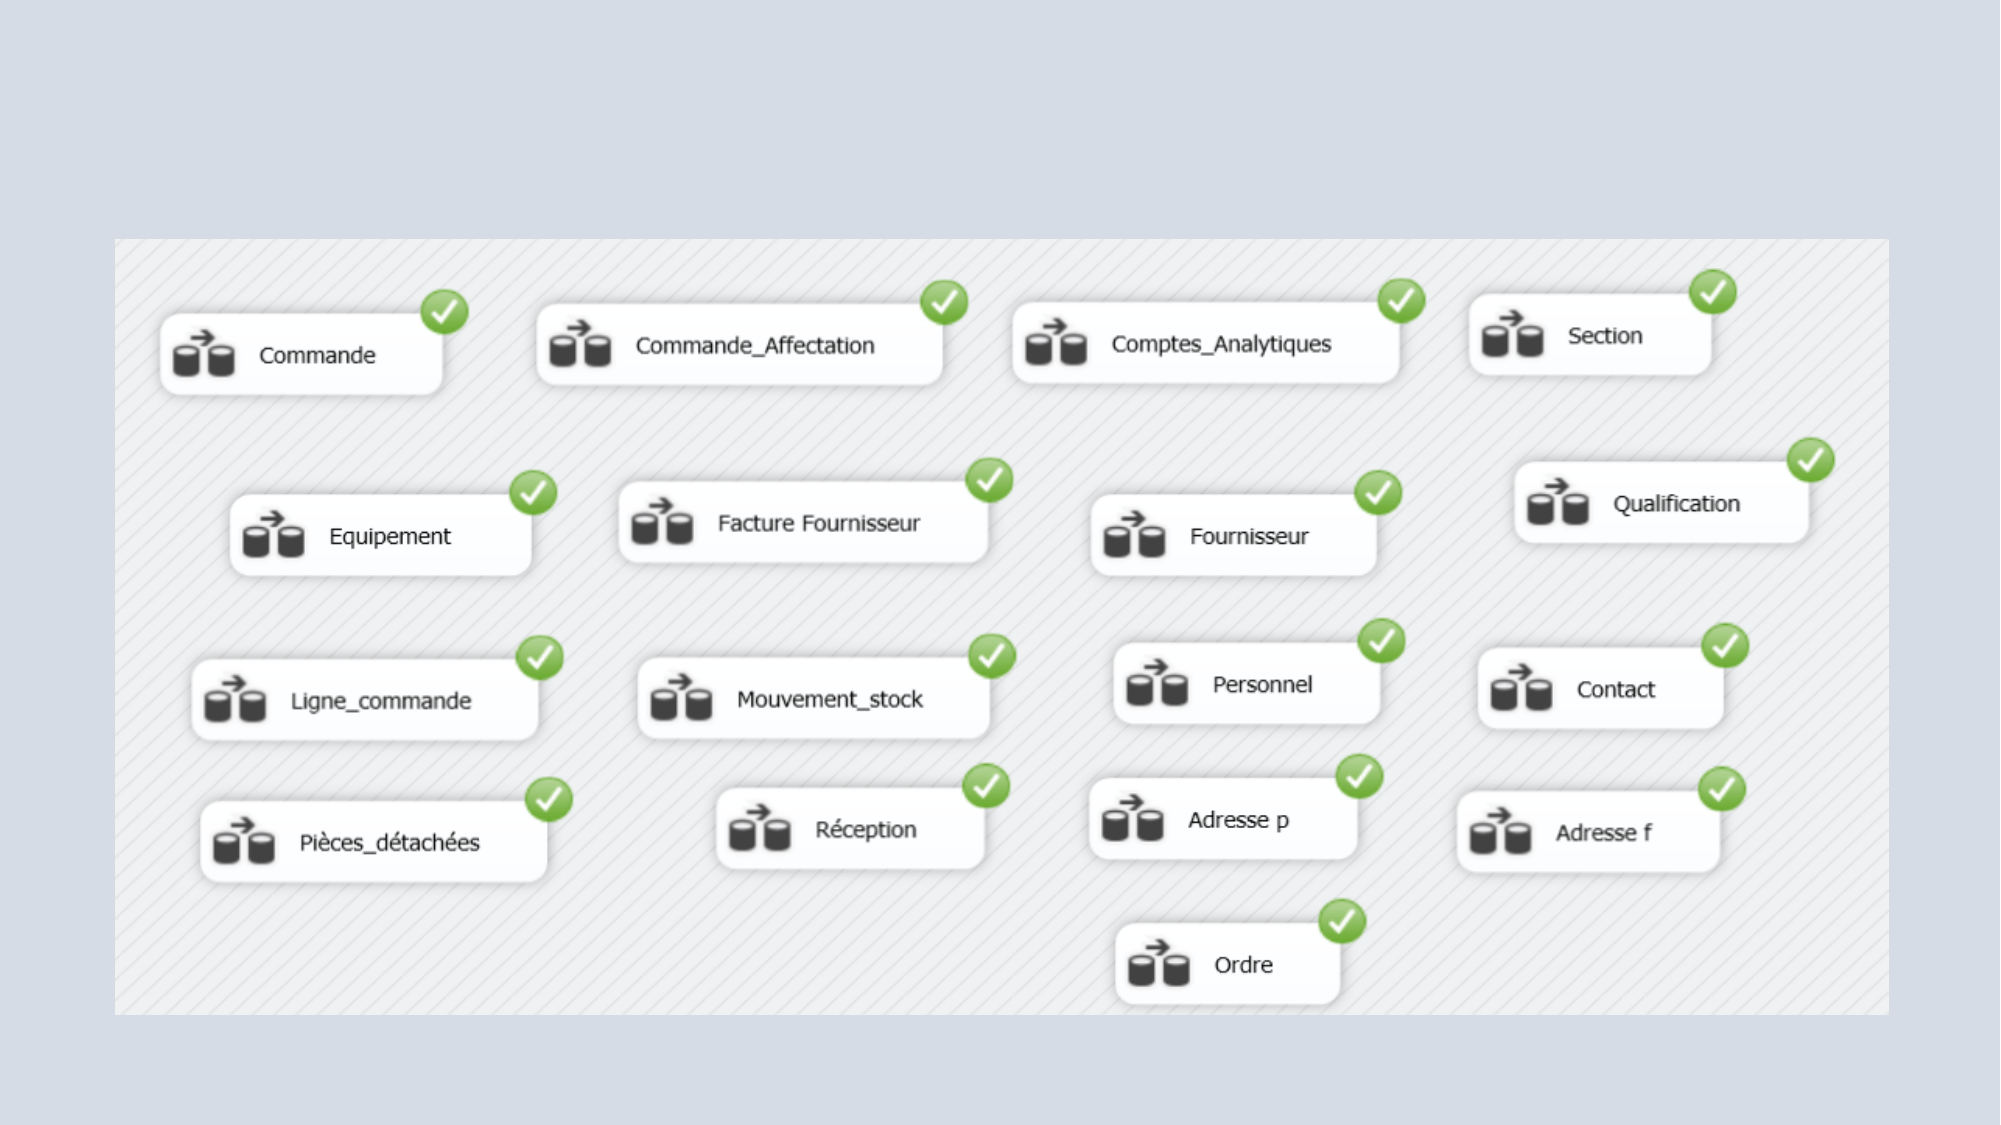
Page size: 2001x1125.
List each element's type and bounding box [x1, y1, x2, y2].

text_box [0, 0, 2000, 1125]
picture [115, 239, 1889, 1015]
